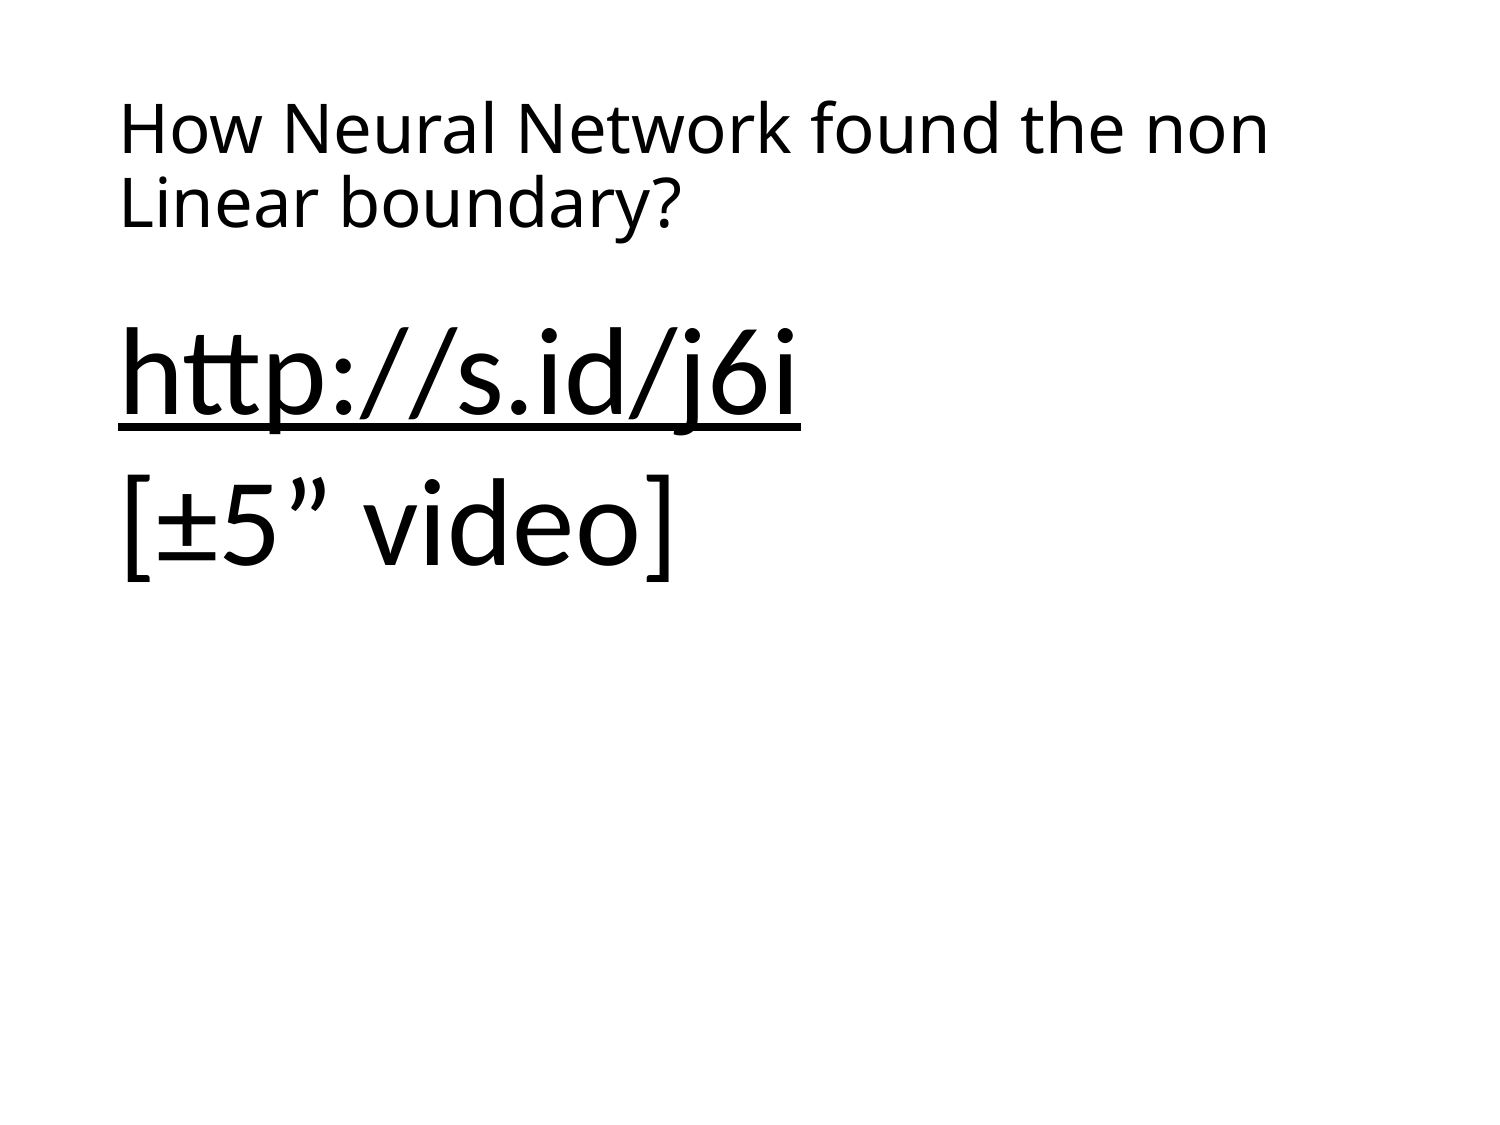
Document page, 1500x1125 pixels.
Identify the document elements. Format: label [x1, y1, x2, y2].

title [103, 59, 1397, 278]
list [103, 299, 1397, 1014]
